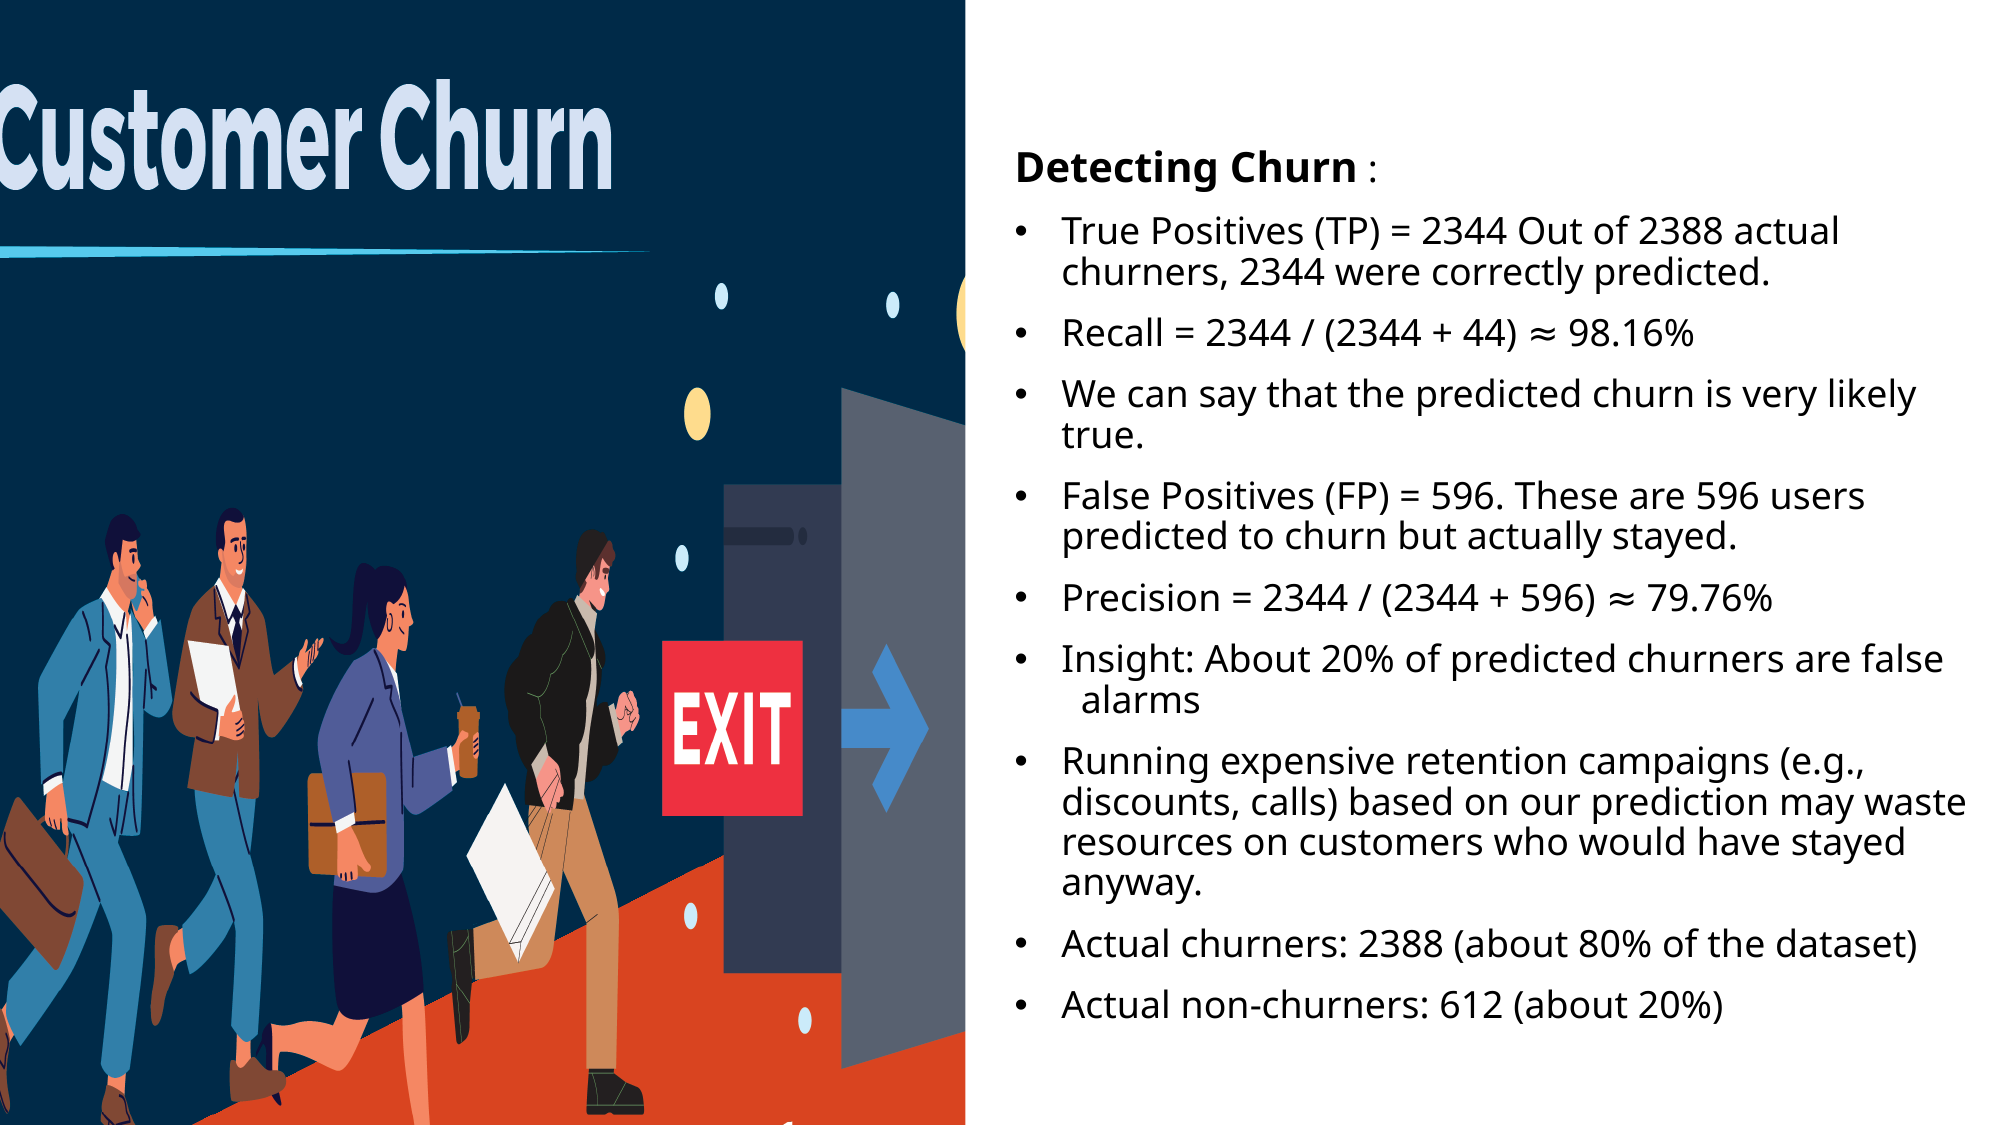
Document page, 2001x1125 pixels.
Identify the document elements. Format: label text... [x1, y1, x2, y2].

picture [0, 0, 966, 1125]
list Detecting Churn : True Positives (TP) = 2344 Out of 2388 actual churners, 2344 were correctly predicted. Recall = 2344 / (2344 + 44) ≈ 98.16% We can say that the predicted churn is very likely true. False Positives (FP) = 596. These are 596 users predicted to churn but actually stayed. Precision = 2344 / (2344 + 596) ≈ 79.76% Insight: About 20% of predicted churners are false alarms Running expensive retention campaigns (e.g., discounts, calls) based on our prediction may waste resources on customers who would have stayed anyway. Actual churners: 2388 (about 80% of the dataset) Actual non-churners: 612 (about 20%) [999, 139, 2000, 1023]
